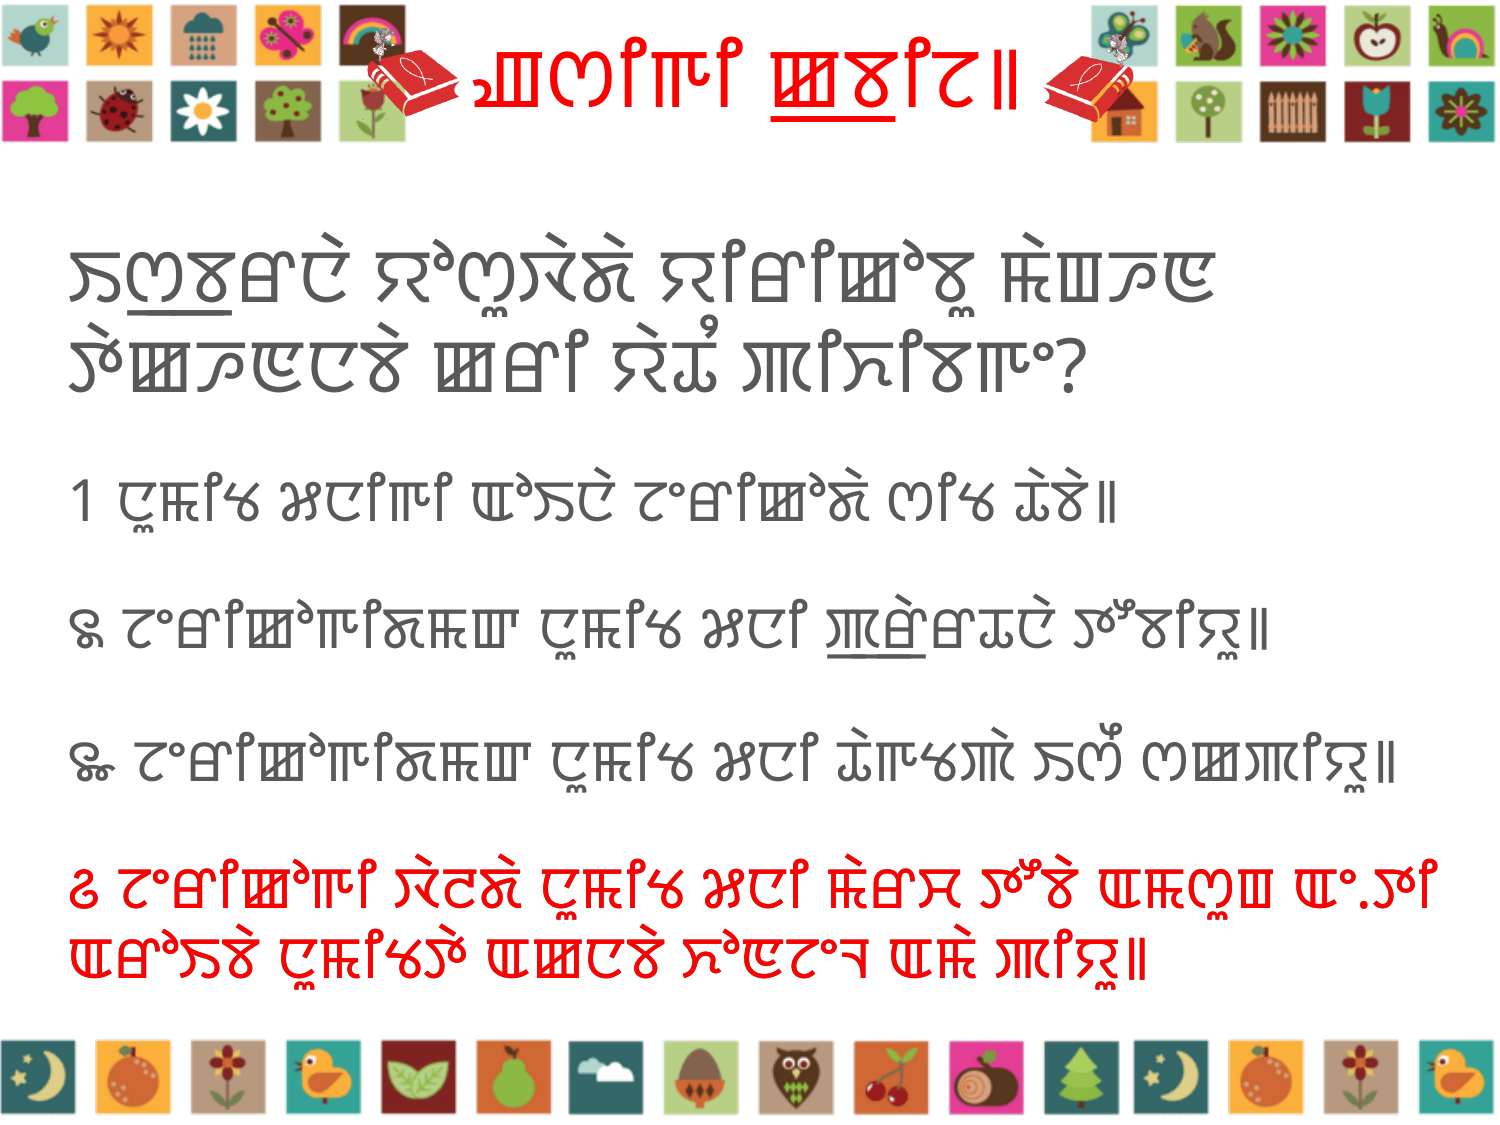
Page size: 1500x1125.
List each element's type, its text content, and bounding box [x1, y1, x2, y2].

text_box ꯉꯁꯤꯒꯤ ꯀ꯭ꯕꯤꯖ꯫ [425, 16, 1076, 131]
text_box ꯏꯁ꯭ꯕꯔꯅꯥ ꯌꯣꯁꯨꯋꯥꯗꯥ ꯌꯤꯔꯤꯀꯣꯕꯨ ꯃꯥꯡꯍꯟ ꯇꯥꯀꯍꯟꯅꯕꯥ ꯀꯔꯤ ꯌꯥꯊꯪ ꯄꯤꯈꯤꯕꯒꯦ? [53, 219, 1436, 415]
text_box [0, 1028, 1500, 1118]
picture [1011, 3, 1500, 150]
text_box ꯴ ꯖꯦꯔꯤꯀꯣꯒꯤ ꯋꯥꯂꯗꯥ ꯅꯨꯃꯤꯠ ꯷ꯅꯤ ꯃꯥꯔꯆ ꯇꯧꯕꯥ ꯑꯃꯁꯨꯡ ꯑꯦ.ꯇꯤ ꯑꯔꯣꯏꯕꯥ ꯅꯨꯃꯤꯠꯇꯥ ꯑꯀꯅꯕꯥ ꯈꯣꯟꯖꯦꯜ ꯑꯃꯥ ꯄꯤꯌꯨ꯫ [53, 842, 1483, 998]
text_box ꯳ ꯖꯦꯔꯤꯀꯣꯒꯤꯗꯃꯛ ꯅꯨꯃꯤꯠ ꯷ꯅꯤ ꯊꯥꯒꯠꯄꯥ ꯏꯁꯩ ꯁꯀꯄꯤꯌꯨ꯫ [53, 716, 1483, 801]
text_box ꯲ ꯖꯦꯔꯤꯀꯣꯒꯤꯗꯃꯛ ꯅꯨꯃꯤꯠ ꯷ꯅꯤ ꯄ꯭ꯔꯥꯔꯊꯅꯥ ꯇꯧꯕꯤꯌꯨ꯫ [53, 582, 1436, 668]
text_box 1 ꯅꯨꯃꯤꯠ ꯷ꯅꯤꯒꯤ ꯑꯣꯏꯅꯥ ꯖꯦꯔꯤꯀꯣꯗꯥ ꯁꯤꯠ ꯊꯥꯕꯥ꯫ [53, 456, 1436, 541]
picture [0, 3, 492, 150]
